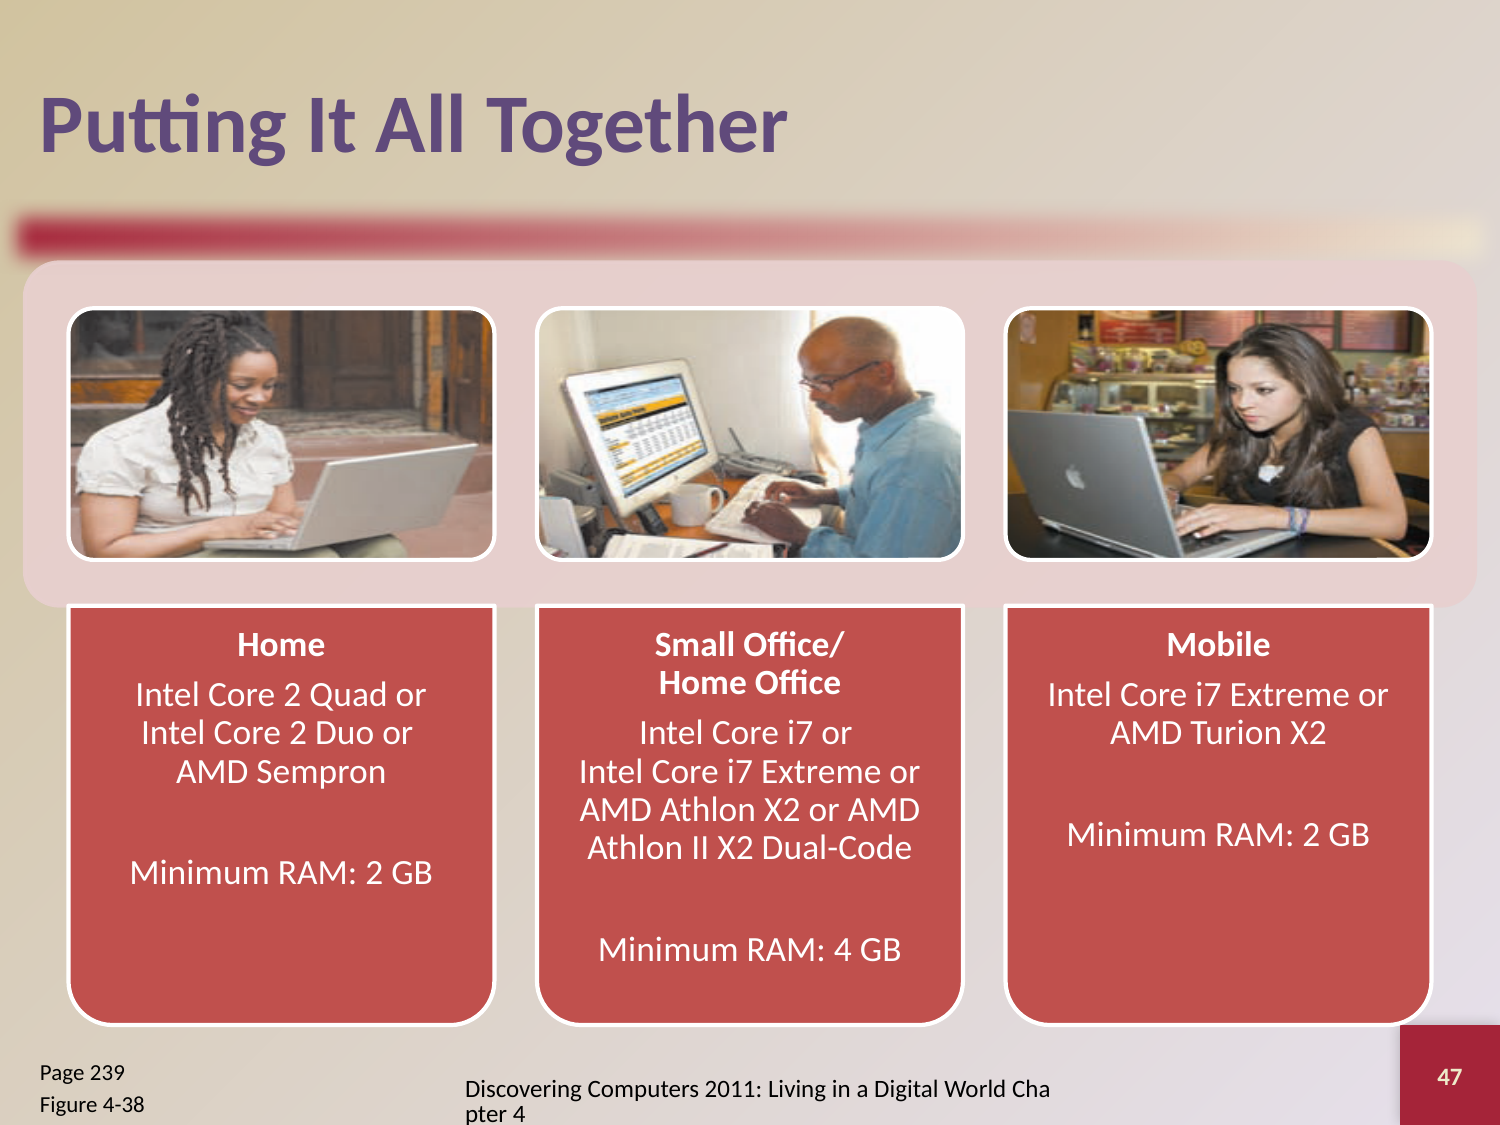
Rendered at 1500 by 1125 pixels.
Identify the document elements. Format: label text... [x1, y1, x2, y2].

list Page 239 Figure 4-38 [24, 1050, 300, 1125]
title Putting It All Together [24, 24, 1475, 213]
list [24, 262, 1476, 1026]
slide_number 47 [1400, 1025, 1500, 1125]
footer Discovering Computers 2011: Living in a Digital World Chapter 4 [450, 1050, 1075, 1125]
